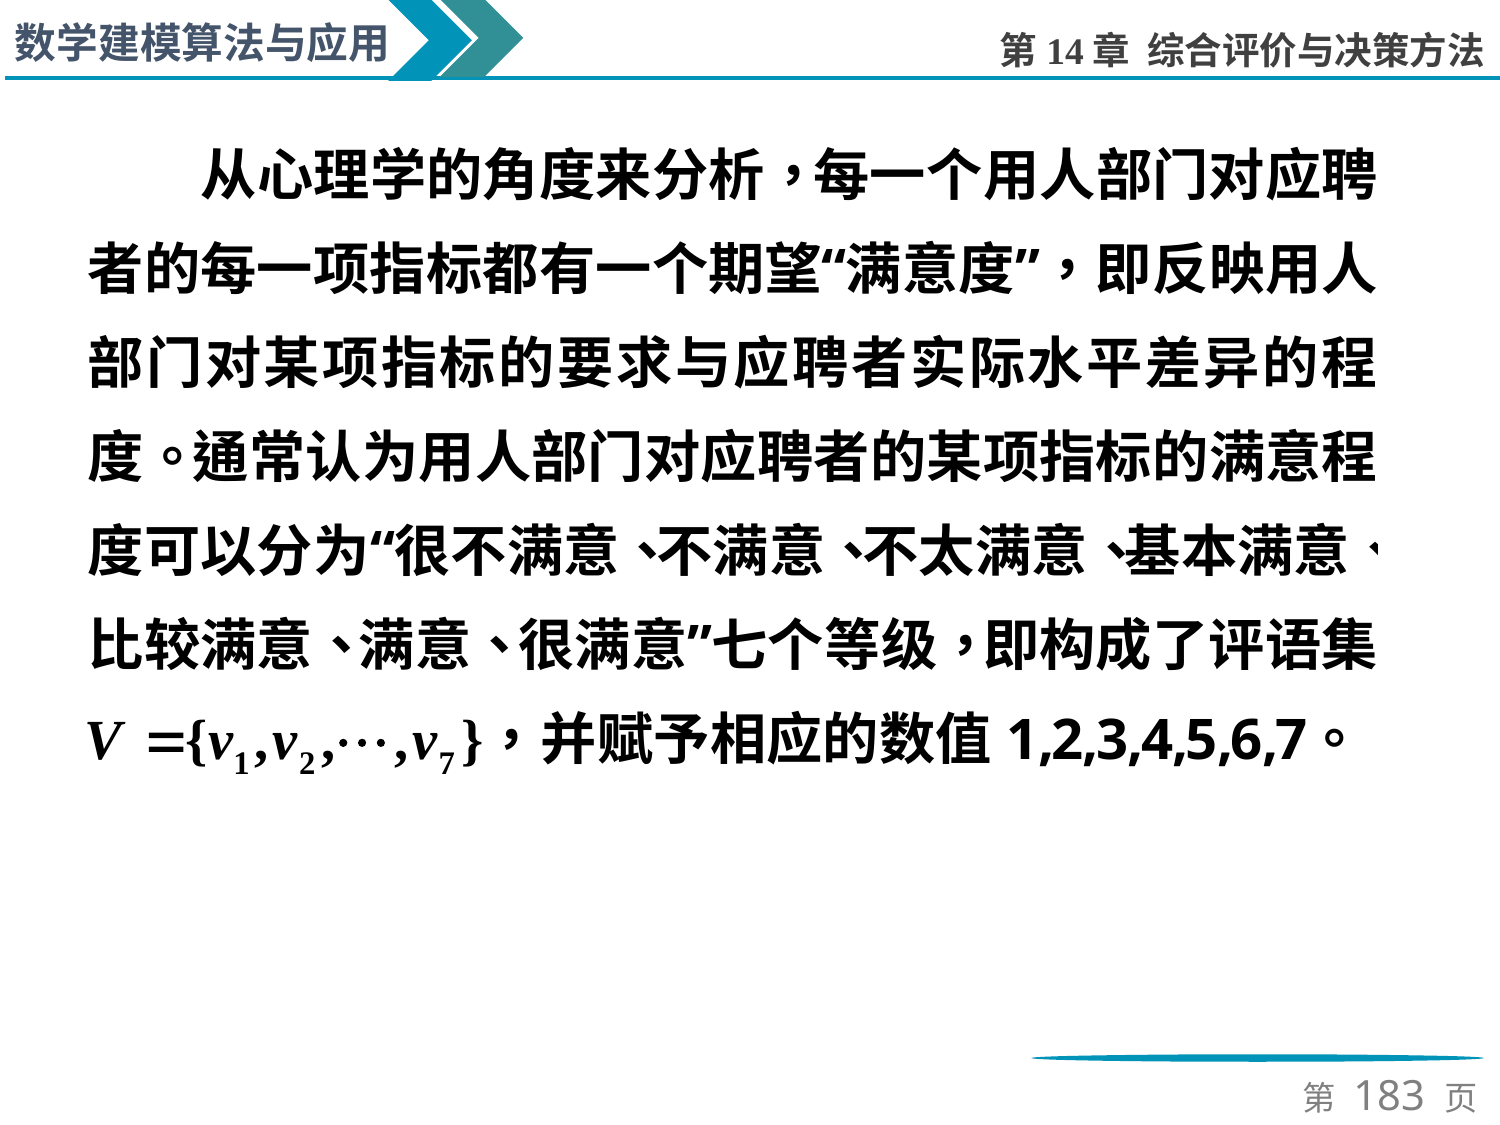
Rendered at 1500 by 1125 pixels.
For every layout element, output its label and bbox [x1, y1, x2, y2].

text_box [87, 131, 1378, 821]
